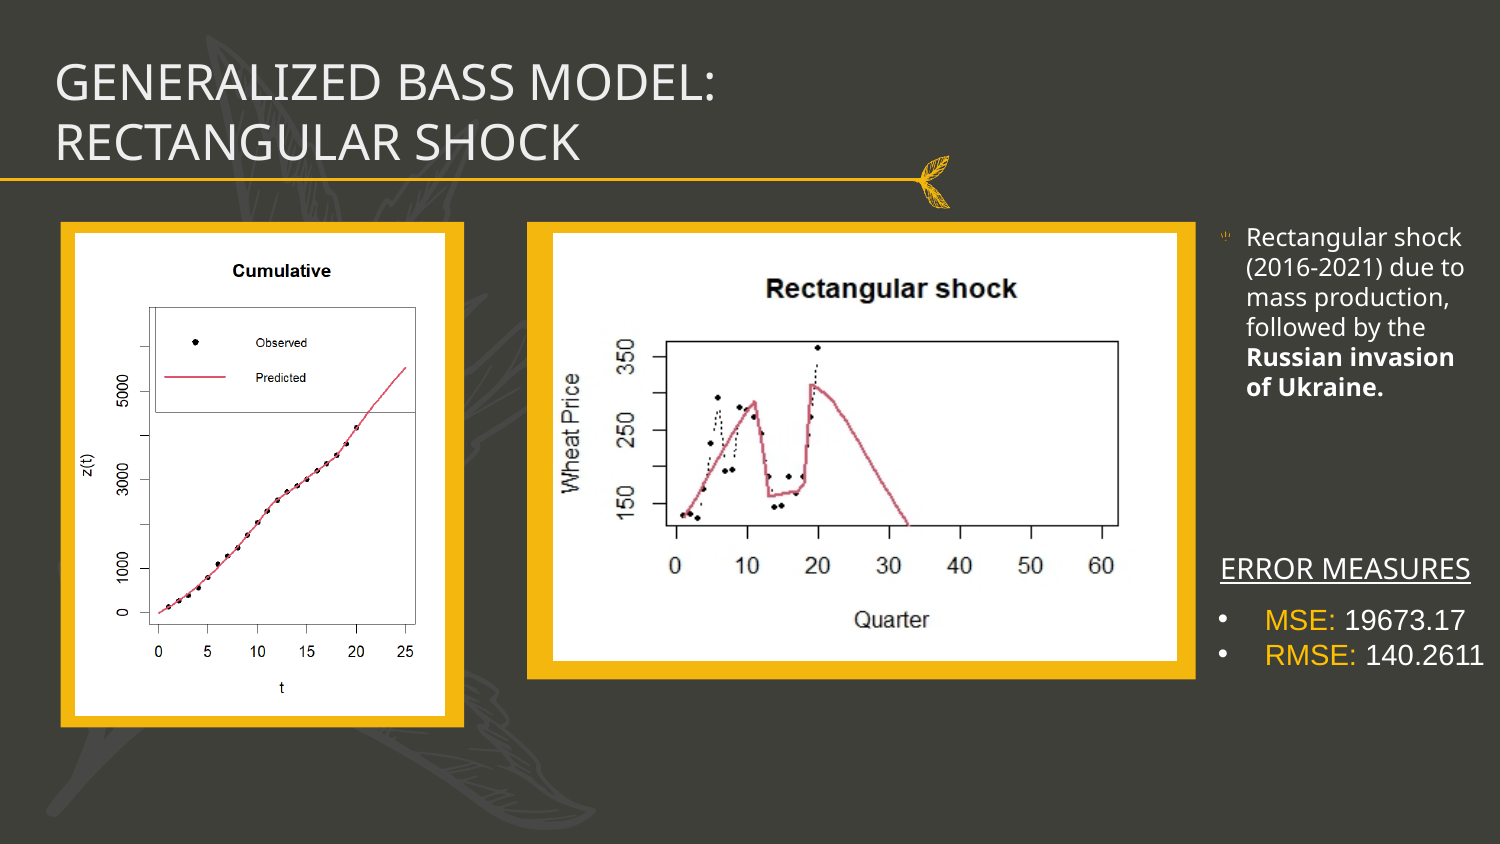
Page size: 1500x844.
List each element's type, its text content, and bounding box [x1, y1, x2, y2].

text_box ERROR MEASURES [1205, 543, 1486, 593]
title GENERALIZED BASS MODEL: RECTANGULAR SHOCK [39, 37, 905, 178]
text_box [912, 154, 965, 205]
text_box [60, 221, 465, 728]
picture [1217, 227, 1236, 246]
picture [74, 233, 446, 717]
text_box Rectangular shock (2016-2021) due to mass production, followed by the Russian invasion of Ukraine. [1203, 214, 1489, 444]
text_box [527, 221, 1196, 680]
picture [553, 233, 1177, 661]
text_box MSE: 19673.17 RMSE: 140.2611 [1203, 593, 1500, 679]
